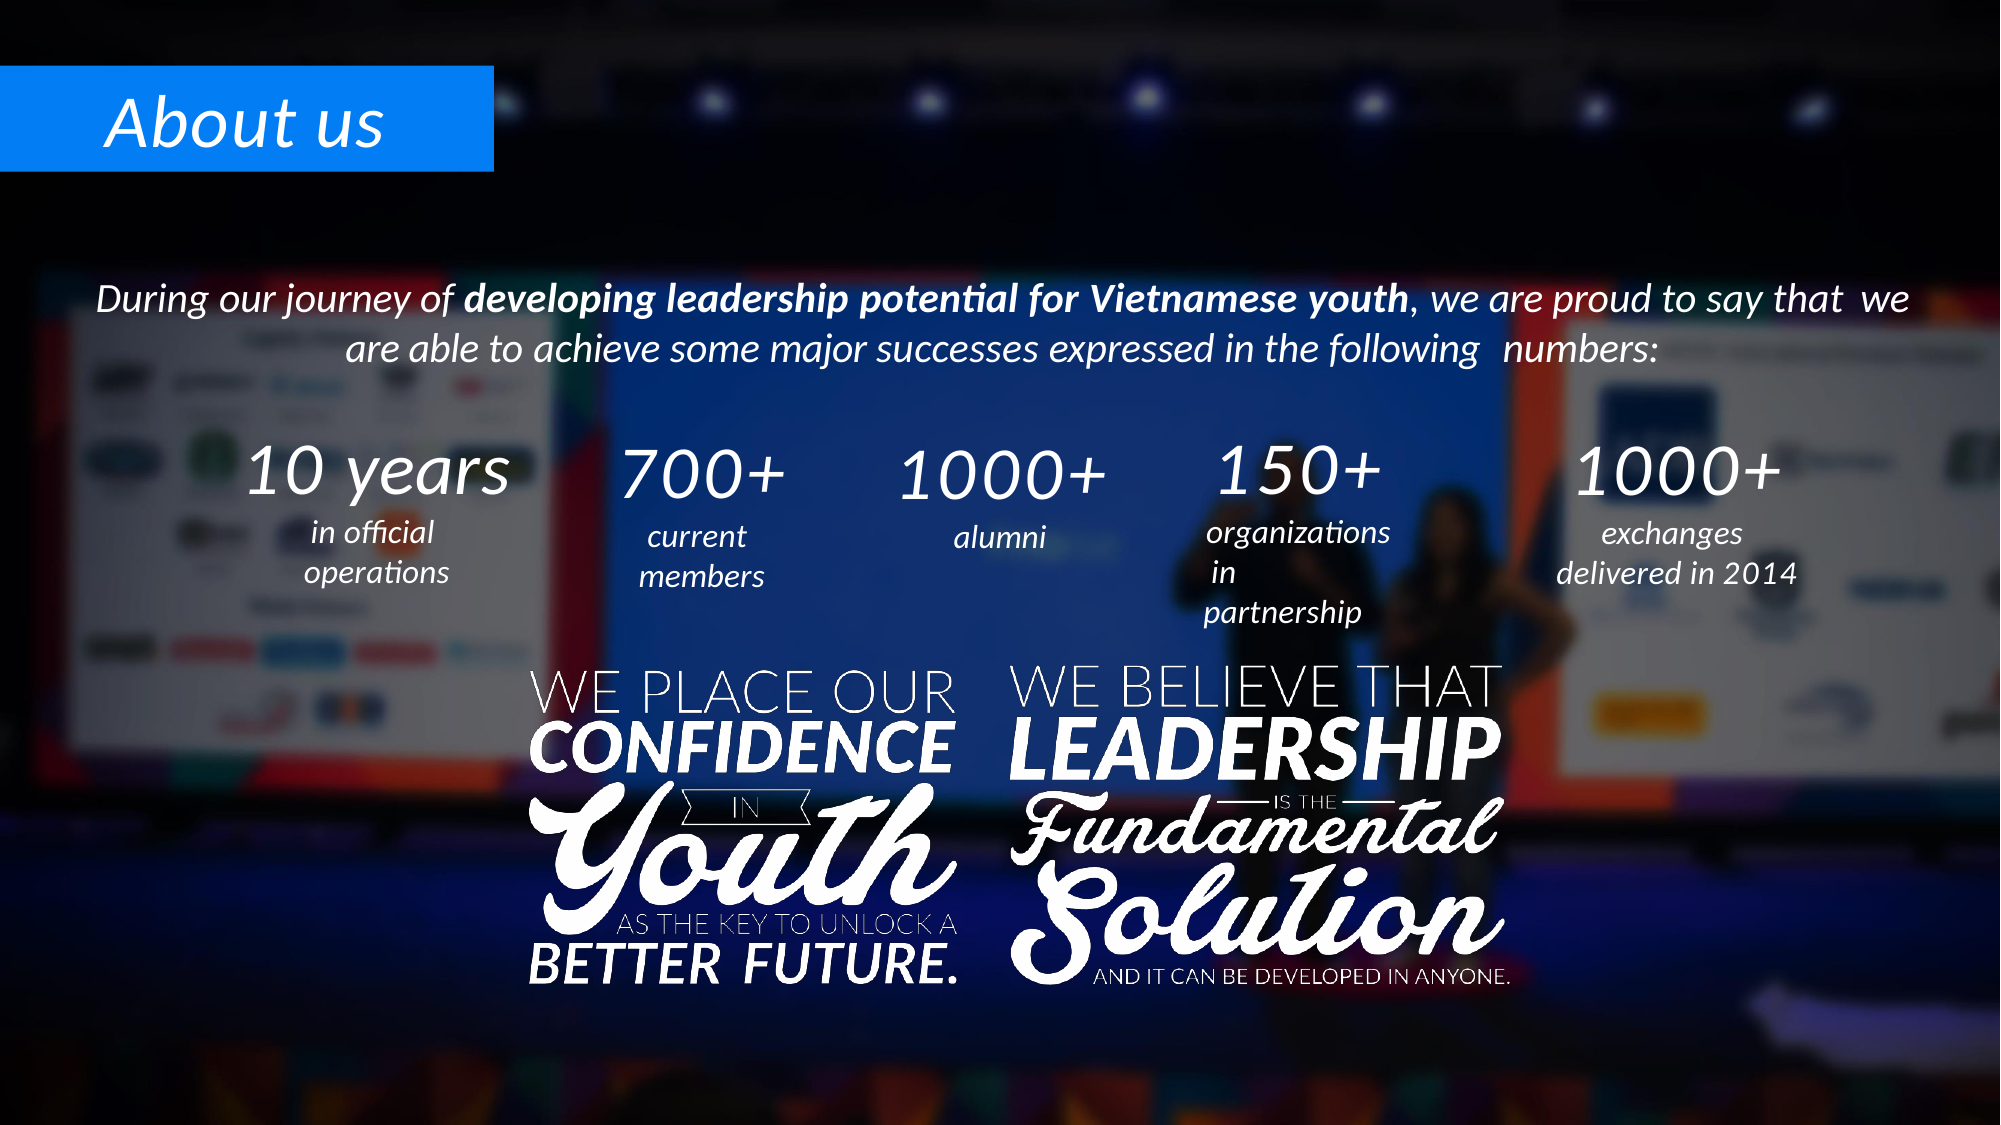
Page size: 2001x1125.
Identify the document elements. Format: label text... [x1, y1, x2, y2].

text_box 700+ current members [611, 423, 791, 595]
text_box 1000+ alumni [889, 424, 1111, 556]
text_box [524, 670, 958, 993]
text_box 10 years in official operations [238, 419, 514, 591]
text_box During our journey of developing leadership potential for Vietnamese youth, we are proud to say that we are able to achieve some major successes expressed in the following numbers: [93, 271, 1912, 372]
text_box [1007, 645, 1511, 985]
text_box [0, 65, 494, 172]
title About us [12, 72, 1988, 261]
text_box 1000+ exchanges delivered in 2014 [1551, 420, 1801, 592]
text_box [0, 0, 2000, 1125]
text_box 150+ organizations in partnership [1201, 419, 1399, 631]
